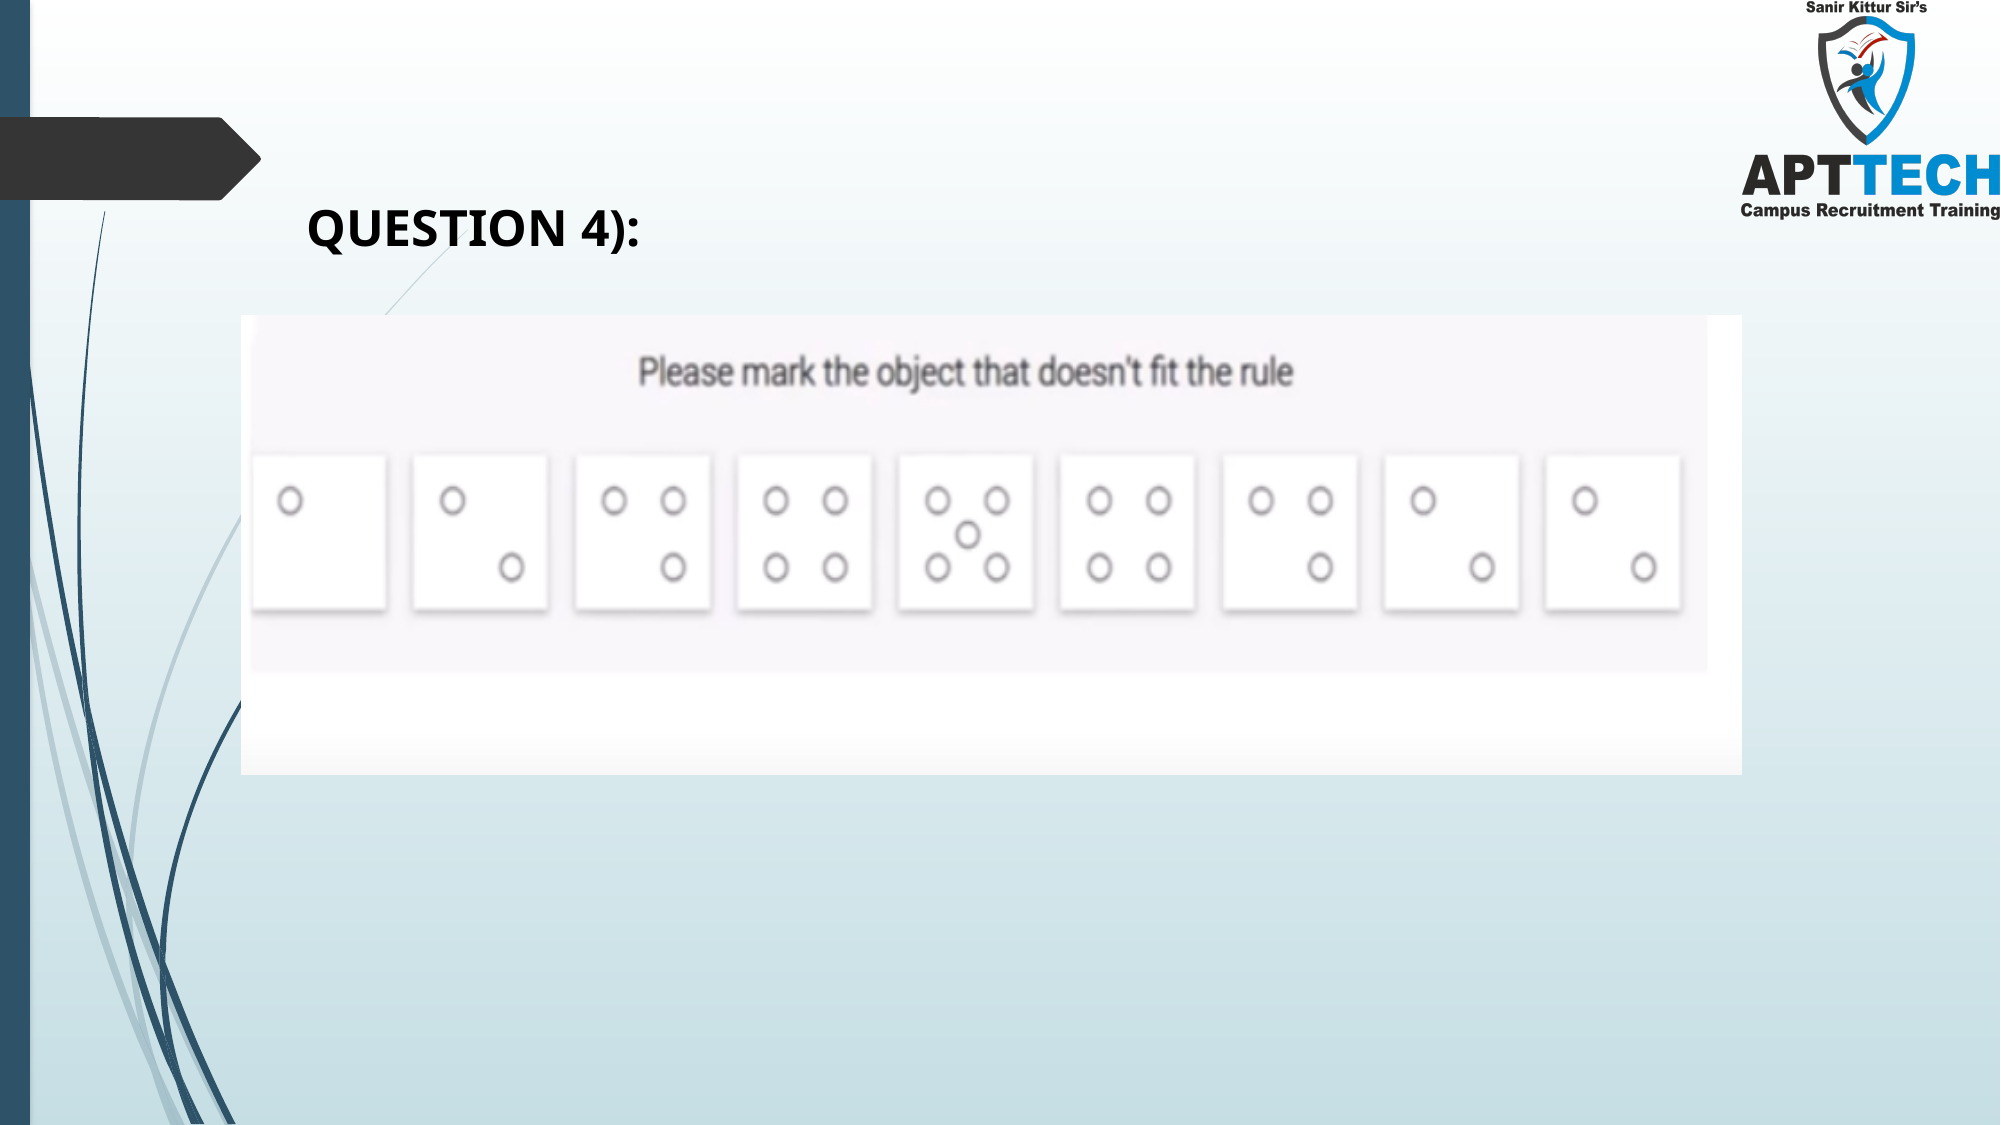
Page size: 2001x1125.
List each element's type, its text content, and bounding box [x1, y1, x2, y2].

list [240, 315, 1742, 775]
text_box QUESTION 4): [291, 189, 656, 264]
picture [1740, 1, 2000, 220]
